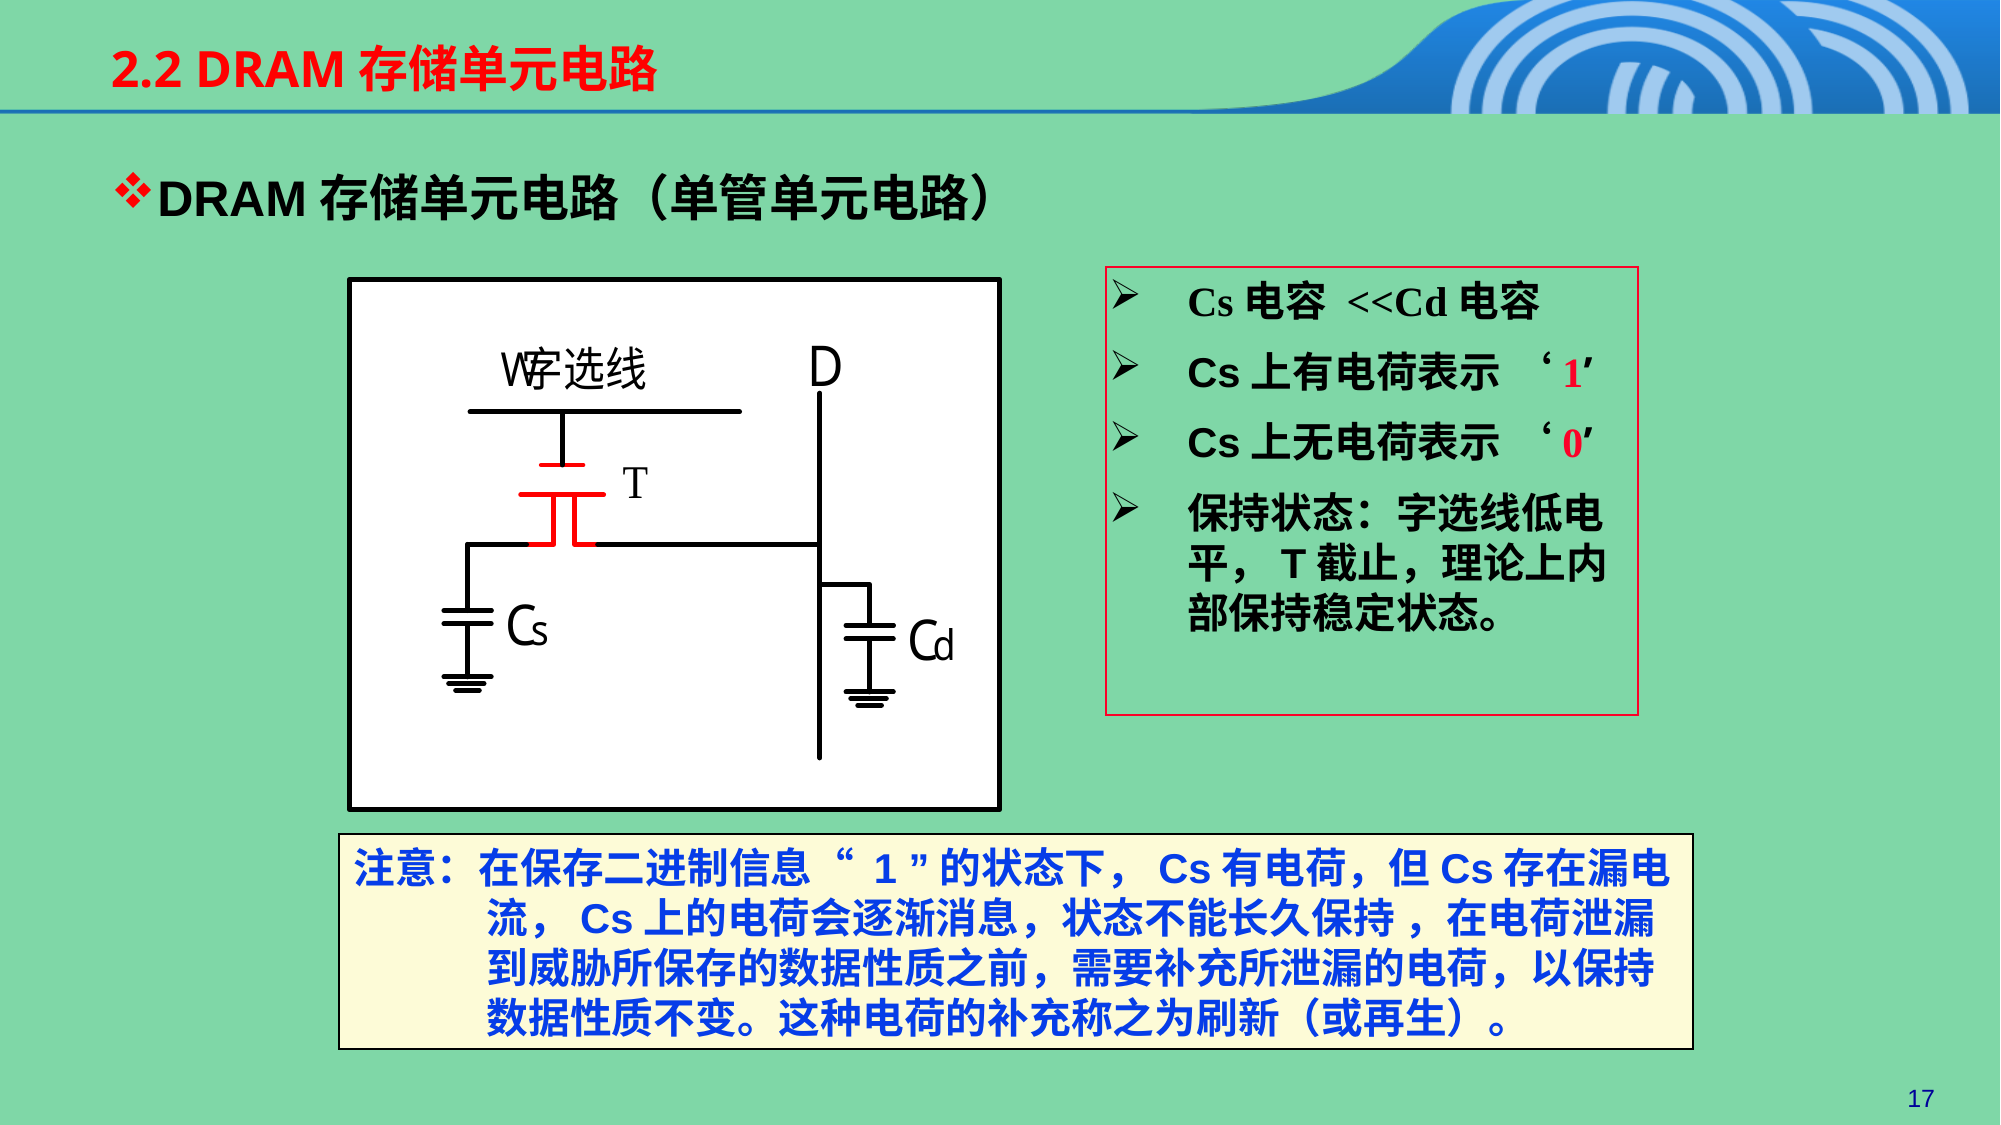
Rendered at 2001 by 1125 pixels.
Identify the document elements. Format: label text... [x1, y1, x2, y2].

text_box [338, 266, 1013, 823]
text_box Cs电容 <<Cd电容 Cs上有电荷表示 ‘1’ Cs上无电荷表示 ‘0’ 保持状态：字选线低电平，T截止，理论上内部保持稳定状态。 [1106, 267, 1638, 716]
list DRAM存储单元电路（单管单元电路） [99, 147, 1426, 202]
title 2.2 DRAM存储单元电路 [99, 40, 1064, 103]
text_box 注意：在保存二进制信息“ 1 ”的状态下，Cs有电荷，但Cs存在漏电流，Cs上的电荷会逐渐消息，状态不能长久保持 ，在电荷泄漏到威胁所保存的数据性质之前，需要补充所泄漏的电荷，以保持数据性质不变。这种电荷的补充称之为刷新（或再生）。 [338, 834, 1693, 1049]
picture [0, 0, 2000, 114]
